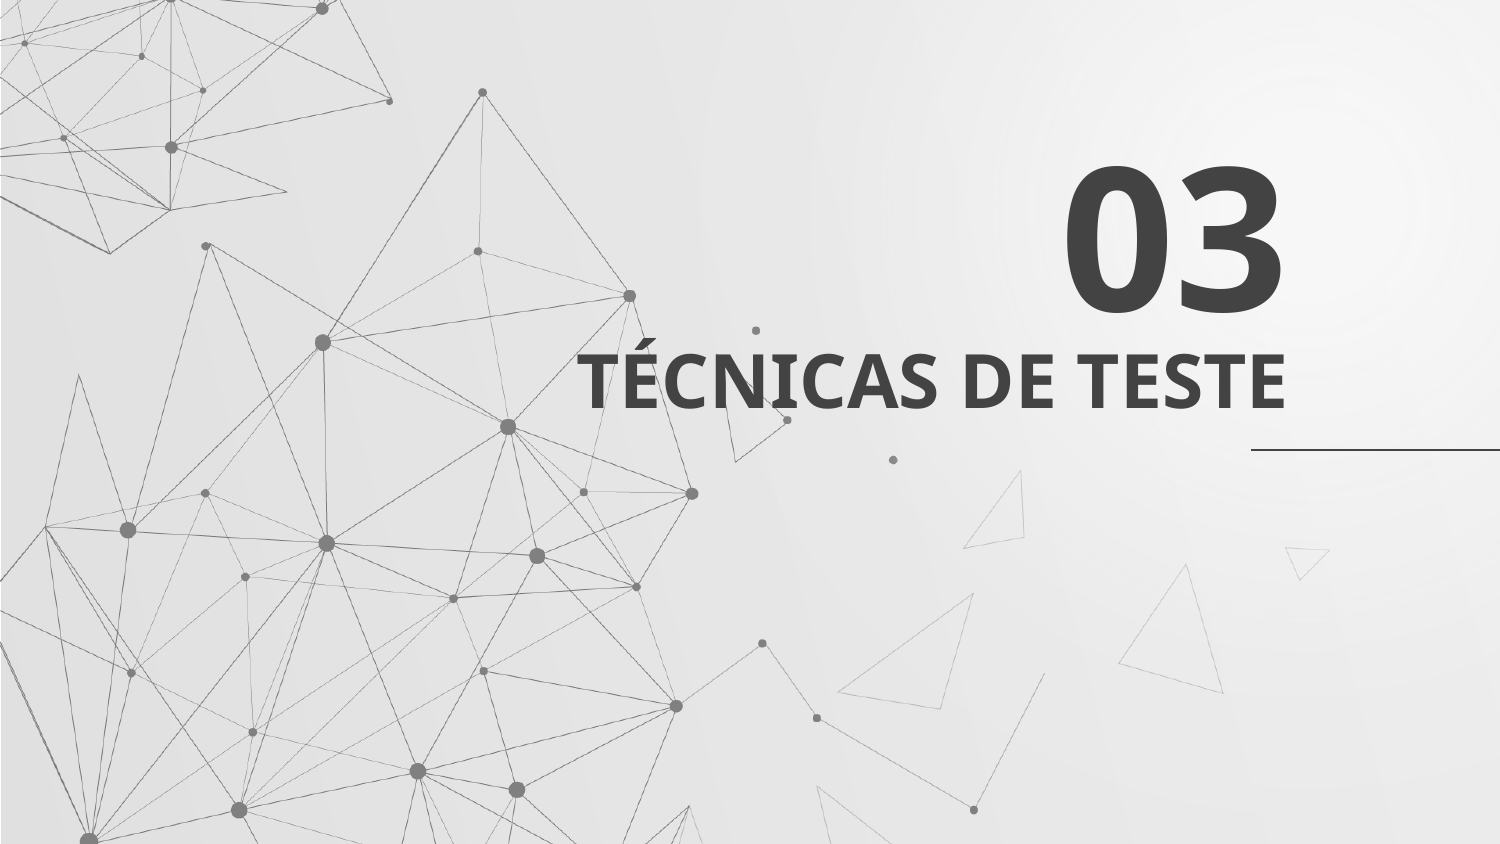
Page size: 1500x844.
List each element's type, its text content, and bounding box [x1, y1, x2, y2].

picture [0, 0, 1500, 844]
title TÉCNICAS DE TESTE [451, 220, 1305, 537]
title 03 [815, 169, 1305, 294]
